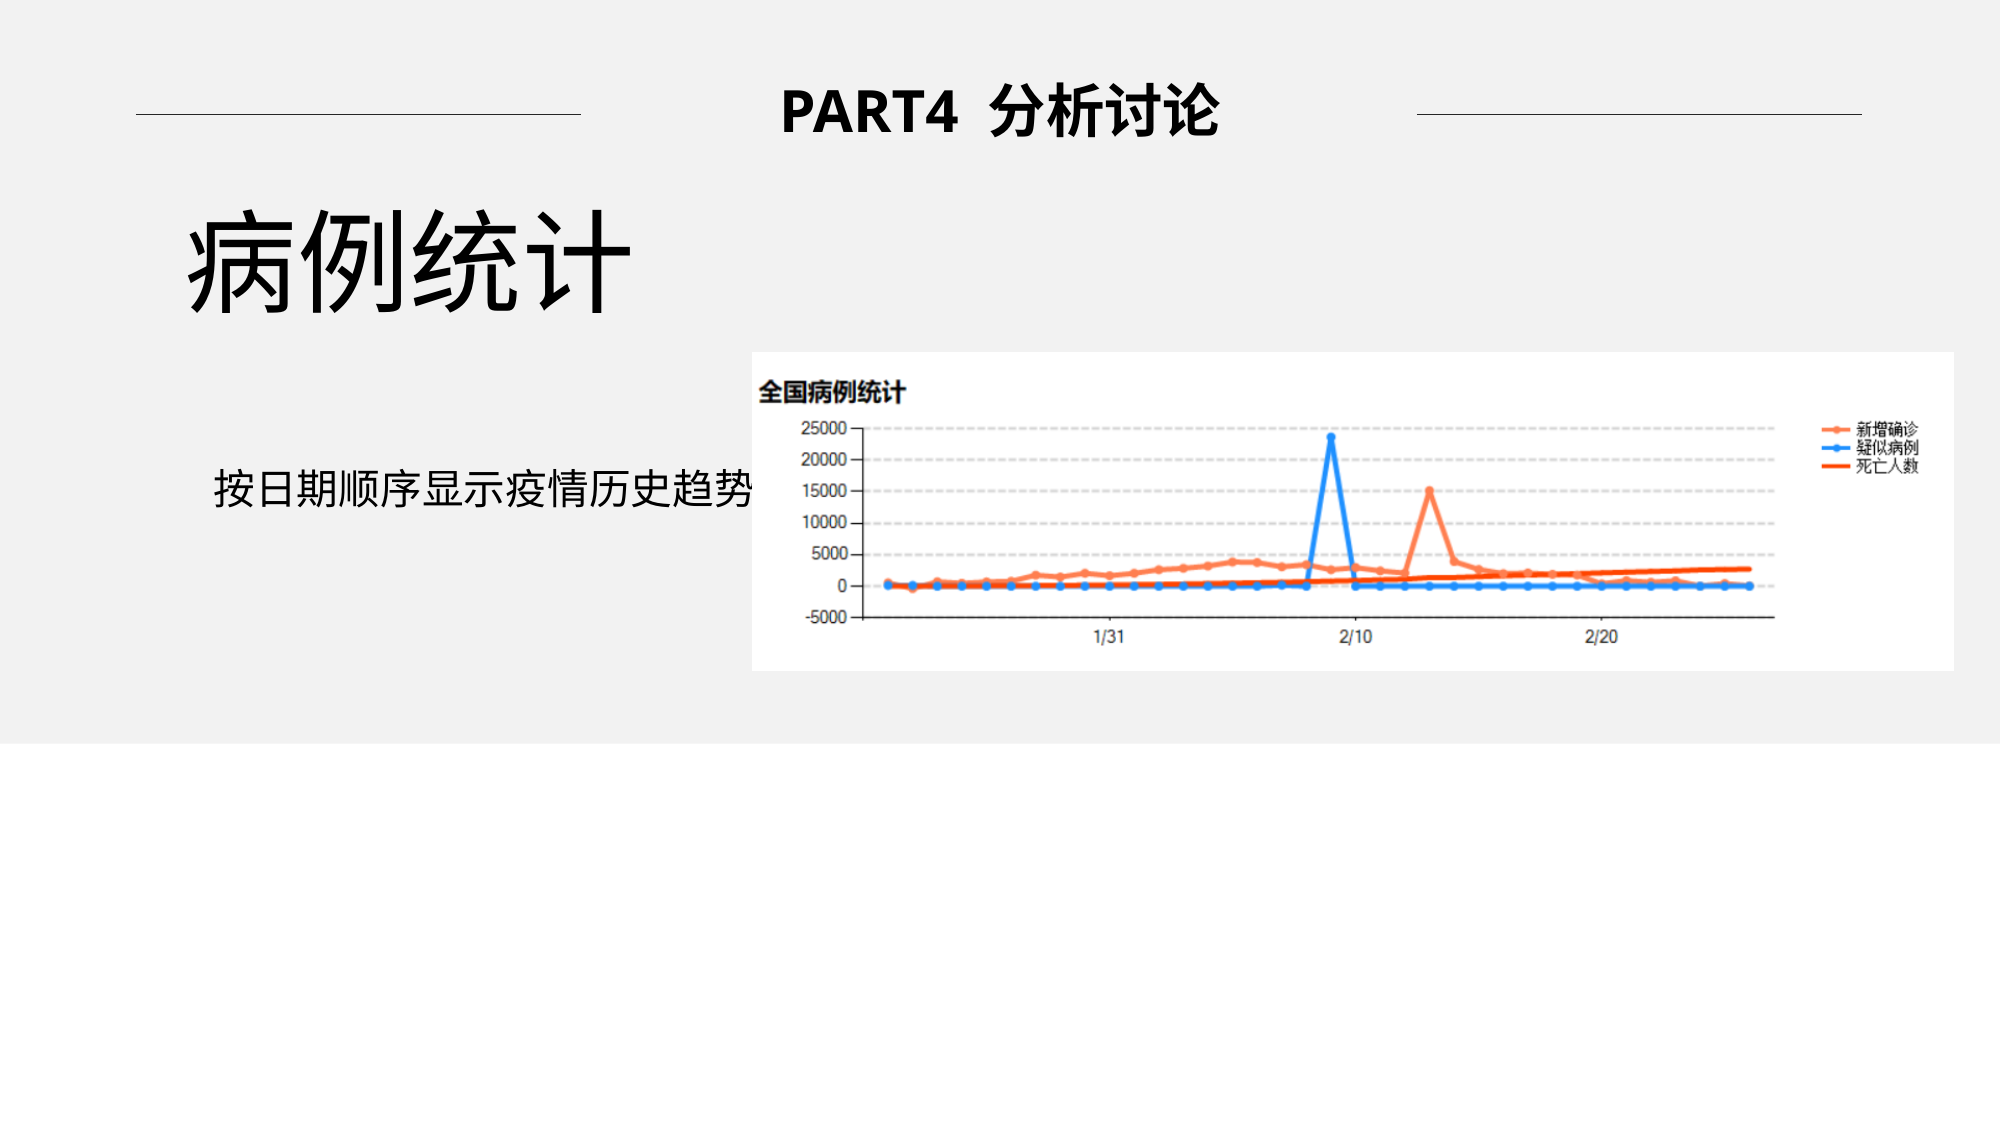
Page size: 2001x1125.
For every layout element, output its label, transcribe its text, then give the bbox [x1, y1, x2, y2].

picture [752, 352, 1954, 671]
text_box 按日期顺序显示疫情历史趋势 [198, 440, 752, 521]
list PART4 分析讨论 [629, 43, 1371, 185]
text_box 病例统计 [169, 184, 650, 335]
